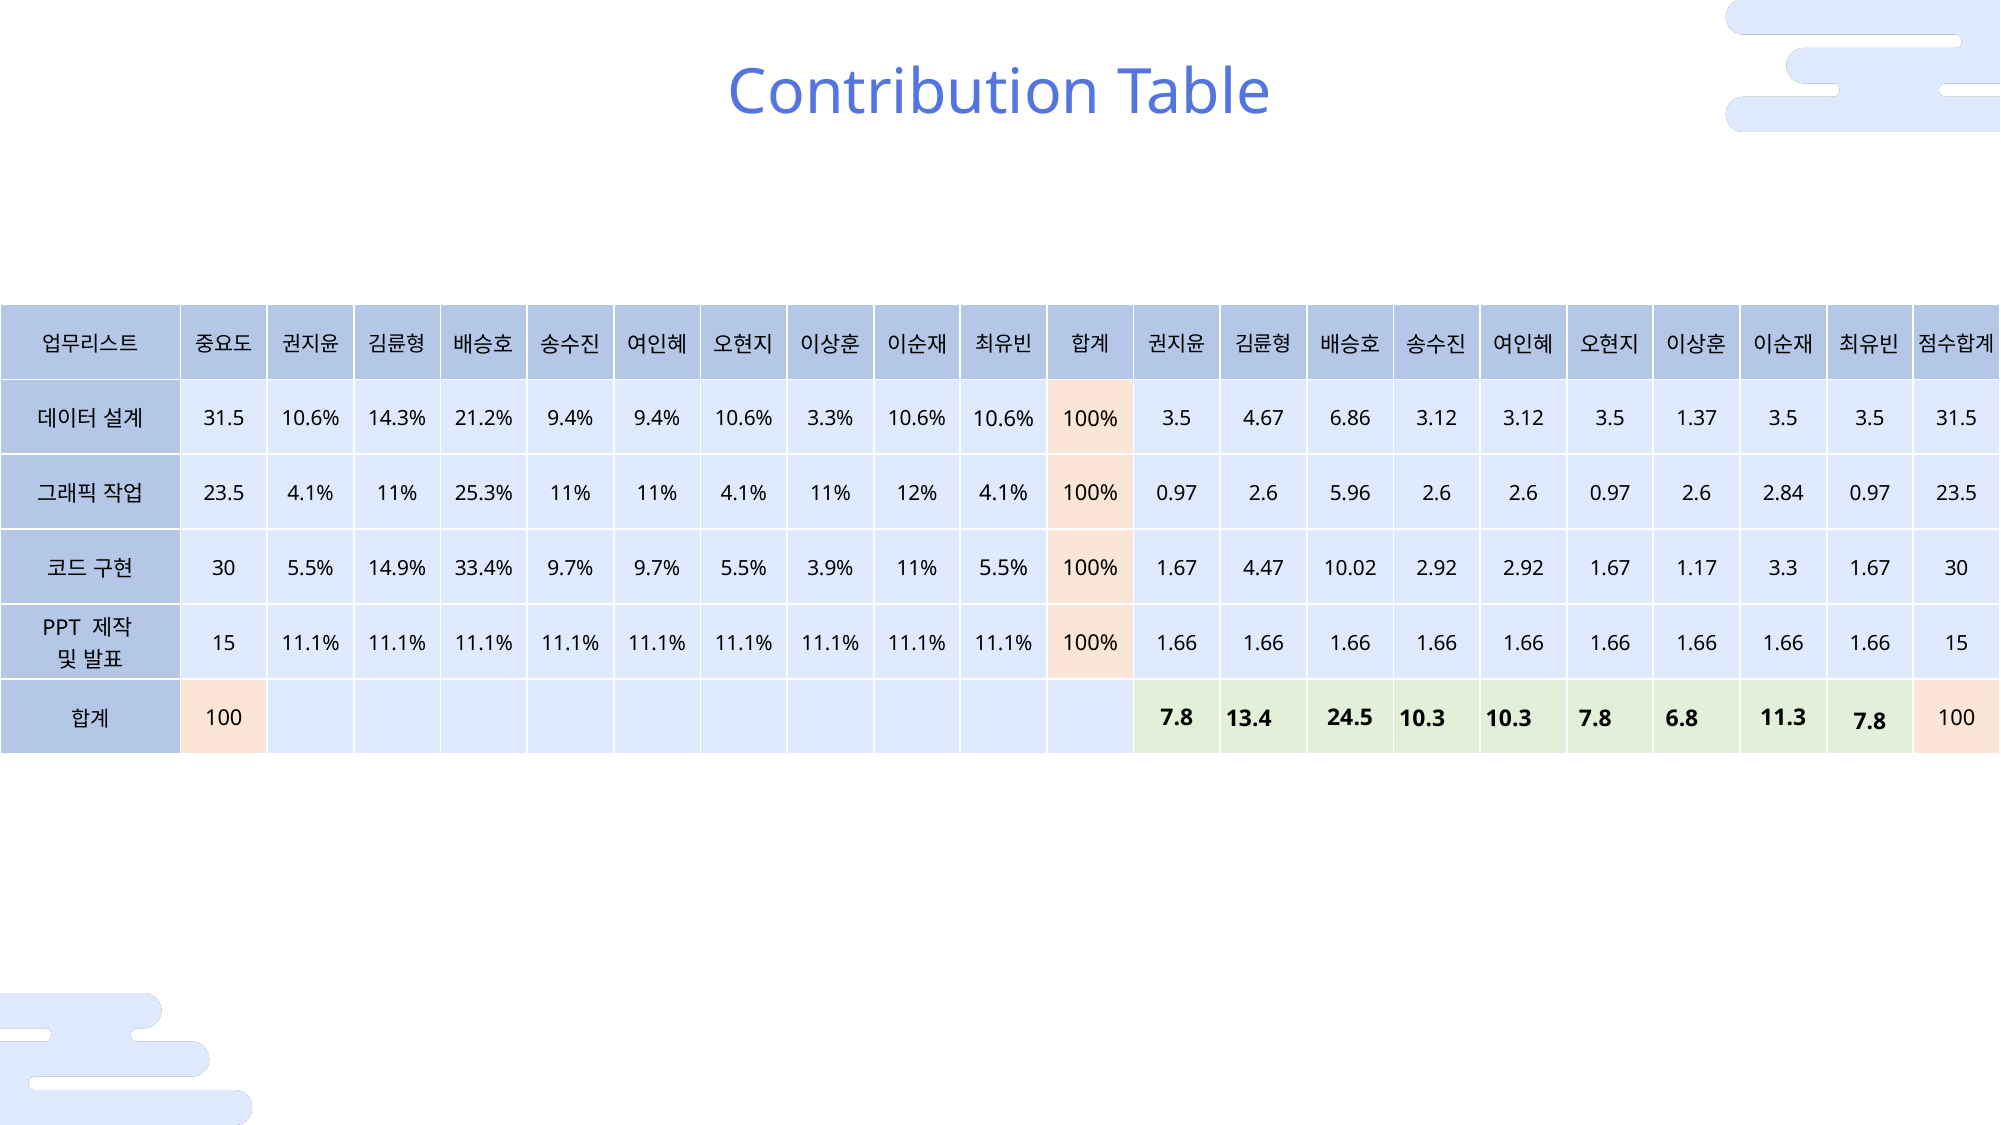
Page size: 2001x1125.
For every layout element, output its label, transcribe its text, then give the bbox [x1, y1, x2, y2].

table_cell 1.67 [1828, 530, 1912, 603]
table_cell 1.66 [1308, 605, 1393, 678]
table_cell 11.3 [1741, 680, 1826, 753]
table_cell 11.1% [355, 605, 440, 678]
table_cell 11.1% [788, 605, 873, 678]
table_cell 30 [1914, 530, 1999, 603]
table_header 김륜형 [1221, 305, 1306, 379]
table_cell 3.5 [1828, 380, 1912, 453]
table_header 권지윤 [1134, 305, 1219, 379]
table_cell 1.67 [1568, 530, 1652, 603]
table_cell 코드 구현 [1, 530, 180, 603]
table_cell [701, 680, 786, 753]
table_header 오현지 [1568, 305, 1652, 379]
table_cell 11% [355, 455, 440, 528]
table_header 오현지 [701, 305, 786, 379]
table_cell 31.5 [1914, 380, 1999, 453]
table_cell 2.6 [1394, 455, 1479, 528]
table_cell 11% [875, 530, 959, 603]
table_header 송수진 [528, 305, 613, 379]
table_cell 4.1% [701, 455, 786, 528]
table_cell 9.4% [615, 380, 700, 453]
table_cell 30 [181, 530, 266, 603]
table_cell 1.66 [1134, 605, 1219, 678]
table_cell 11% [528, 455, 613, 528]
table_cell 그래픽 작업 [1, 455, 180, 528]
table_cell 2.84 [1741, 455, 1826, 528]
table_cell 11.1% [701, 605, 786, 678]
table_cell 11% [788, 455, 873, 528]
table_cell [355, 680, 440, 753]
table_cell 1.66 [1828, 605, 1912, 678]
table_cell 7.8 [1134, 680, 1219, 753]
table_header 이상훈 [1654, 305, 1739, 379]
table_cell 2.6 [1481, 455, 1566, 528]
table_cell 5.5% [701, 530, 786, 603]
table_cell PPT 제작 및 발표 [1, 605, 180, 678]
table_cell 4.67 [1221, 380, 1306, 453]
table_header 여인혜 [615, 305, 700, 379]
table_cell 10.3 [1394, 680, 1479, 753]
table_cell 3.12 [1481, 380, 1566, 453]
table_header 송수진 [1394, 305, 1479, 379]
table_cell 15 [181, 605, 266, 678]
text_box Contribution Table [0, 44, 2000, 134]
table_cell [875, 680, 959, 753]
table_cell 24.5 [1308, 680, 1393, 753]
table_cell 25.3% [441, 455, 526, 528]
table_cell 1.66 [1481, 605, 1566, 678]
table_cell 6.8 [1654, 680, 1739, 753]
table_cell 13.4 [1221, 680, 1306, 753]
table_header 점수합계 [1914, 305, 1999, 379]
table_cell 2.92 [1481, 530, 1566, 603]
table_cell 11.1% [615, 605, 700, 678]
table_cell 3.12 [1394, 380, 1479, 453]
table_cell 100% [1048, 455, 1133, 528]
table_cell 31.5 [181, 380, 266, 453]
table_cell 7.8 [1568, 680, 1652, 753]
table_cell 11% [615, 455, 700, 528]
table_cell 100% [1048, 605, 1133, 678]
table_cell 10.6% [875, 380, 959, 453]
table_cell 1.66 [1221, 605, 1306, 678]
table_cell 1.67 [1134, 530, 1219, 603]
table_cell 4.1% [961, 455, 1046, 528]
table_cell [1048, 680, 1133, 753]
table_cell 9.4% [528, 380, 613, 453]
table_cell 15 [1914, 605, 1999, 678]
table_cell 10.6% [268, 380, 353, 453]
table_header 이상훈 [788, 305, 873, 379]
table_cell 2.92 [1394, 530, 1479, 603]
table_cell 3.9% [788, 530, 873, 603]
table_cell [615, 680, 700, 753]
table_header 최유빈 [1828, 305, 1912, 379]
table_cell 4.1% [268, 455, 353, 528]
table_cell 11.1% [875, 605, 959, 678]
table_cell 11.1% [528, 605, 613, 678]
table_cell [961, 680, 1046, 753]
table_cell 3.5 [1568, 380, 1652, 453]
table_header 배승호 [1308, 305, 1393, 379]
picture [0, 993, 253, 1125]
table_cell 3.5 [1134, 380, 1219, 453]
table_cell 5.5% [268, 530, 353, 603]
picture [1725, 0, 2000, 44]
table_cell [268, 680, 353, 753]
table_cell 3.3% [788, 380, 873, 453]
table_cell 100 [1914, 680, 1999, 753]
table_cell 11.1% [268, 605, 353, 678]
table_cell 100 [181, 680, 266, 753]
table_cell 14.9% [355, 530, 440, 603]
table_cell 5.5% [961, 530, 1046, 603]
table_cell 1.66 [1394, 605, 1479, 678]
table_header 여인혜 [1481, 305, 1566, 379]
table_cell [441, 680, 526, 753]
table_cell 0.97 [1568, 455, 1652, 528]
table_cell 10.6% [961, 380, 1046, 453]
table_header 최유빈 [961, 305, 1046, 379]
table_header 배승호 [441, 305, 526, 379]
table_cell 합계 [1, 680, 180, 753]
table_header 이순재 [1741, 305, 1826, 379]
table_cell 10.3 [1481, 680, 1566, 753]
table_cell 0.97 [1134, 455, 1219, 528]
table_cell 2.6 [1654, 455, 1739, 528]
table_cell 100% [1048, 530, 1133, 603]
table_cell 9.7% [615, 530, 700, 603]
table_header 합계 [1048, 305, 1133, 379]
table_cell 9.7% [528, 530, 613, 603]
table_cell 1.66 [1568, 605, 1652, 678]
table_cell 11.1% [961, 605, 1046, 678]
table_cell 2.6 [1221, 455, 1306, 528]
table_cell 3.5 [1741, 380, 1826, 453]
table_header 이순재 [875, 305, 959, 379]
table_cell 10.6% [701, 380, 786, 453]
table_cell [528, 680, 613, 753]
table_cell 1.66 [1741, 605, 1826, 678]
table_cell 7.8 [1828, 680, 1912, 753]
table_cell 21.2% [441, 380, 526, 453]
table_cell [788, 680, 873, 753]
table_cell 10.02 [1308, 530, 1393, 603]
table_header 중요도 [181, 305, 266, 379]
table_cell 23.5 [181, 455, 266, 528]
table_cell 1.37 [1654, 380, 1739, 453]
table_cell 4.47 [1221, 530, 1306, 603]
table_cell 1.66 [1654, 605, 1739, 678]
table_cell 데이터 설계 [1, 380, 180, 453]
table_cell 1.17 [1654, 530, 1739, 603]
table_cell 5.96 [1308, 455, 1393, 528]
table_cell 100% [1048, 380, 1133, 453]
table_cell 0.97 [1828, 455, 1912, 528]
table_header 업무리스트 [1, 305, 180, 379]
table_cell 12% [875, 455, 959, 528]
table_cell 23.5 [1914, 455, 1999, 528]
table_cell 14.3% [355, 380, 440, 453]
table_cell 11.1% [441, 605, 526, 678]
table_cell 3.3 [1741, 530, 1826, 603]
table_header 권지윤 [268, 305, 353, 379]
table_cell 33.4% [441, 530, 526, 603]
table_cell 6.86 [1308, 380, 1393, 453]
table_header 김륜형 [355, 305, 440, 379]
